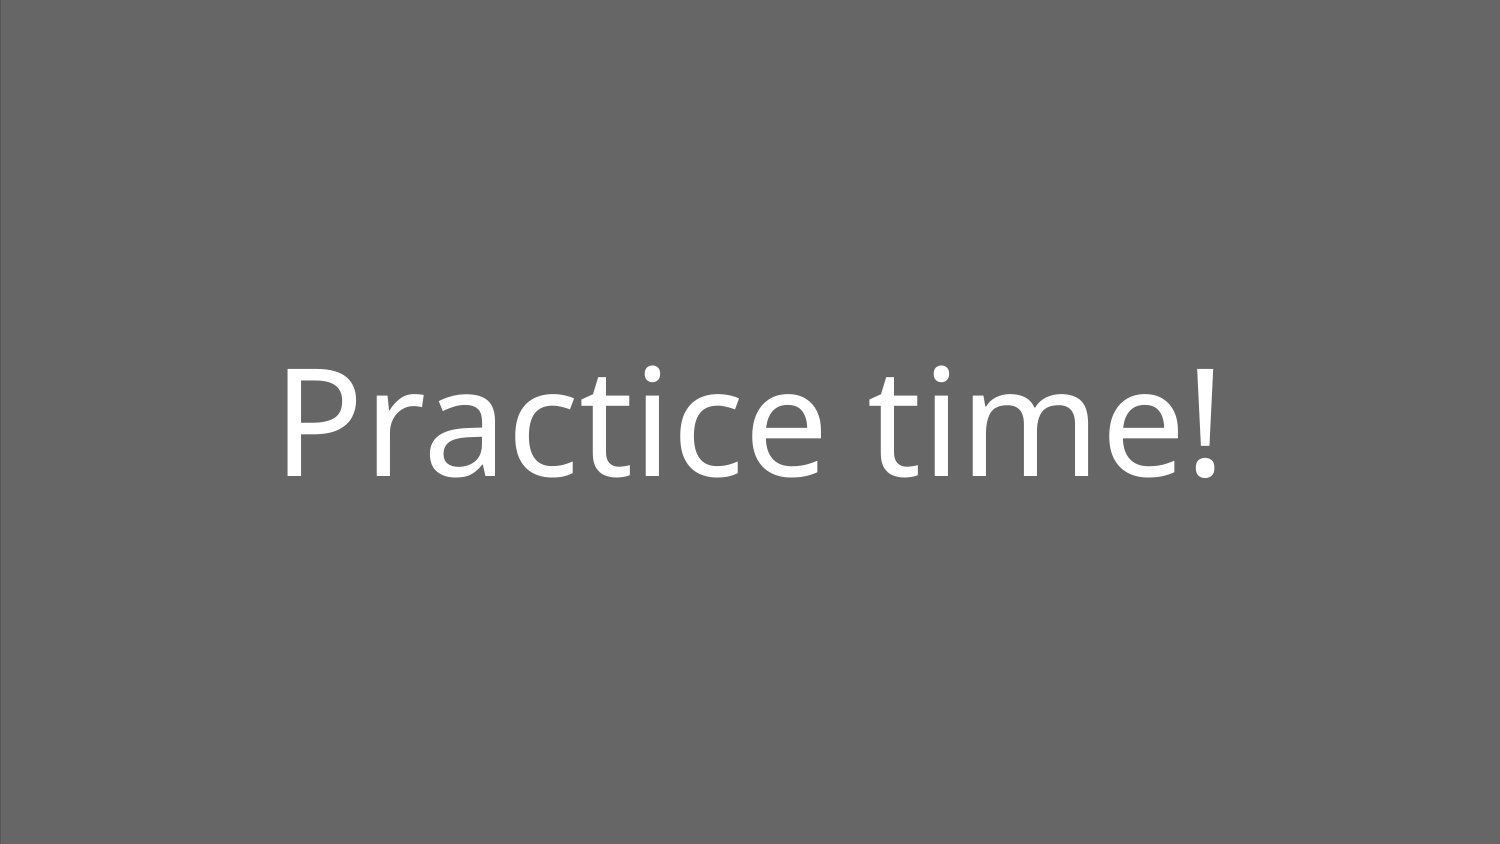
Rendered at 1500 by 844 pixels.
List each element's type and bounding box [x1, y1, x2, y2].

text_box [0, 0, 1500, 844]
